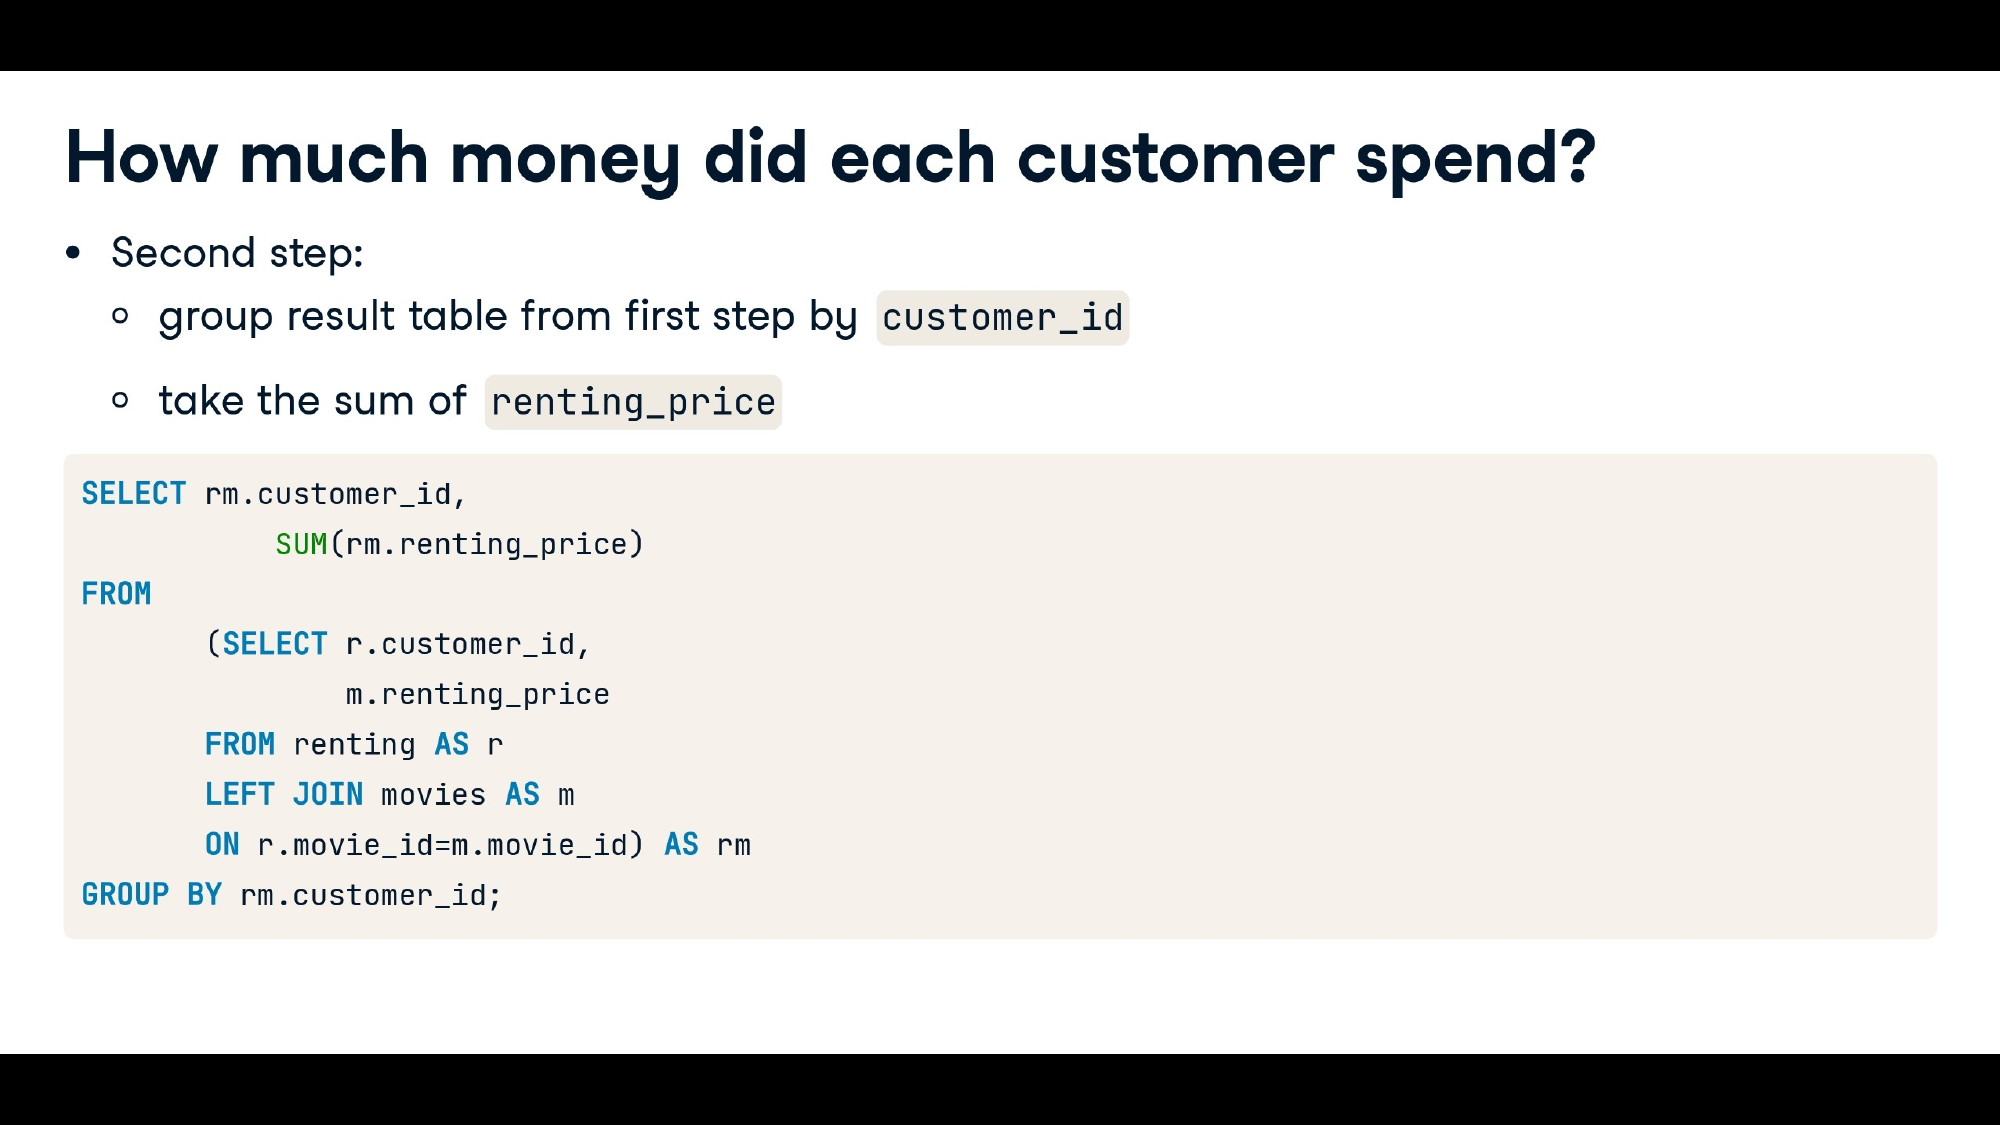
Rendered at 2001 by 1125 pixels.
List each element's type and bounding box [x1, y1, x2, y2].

picture [0, 71, 2000, 1054]
